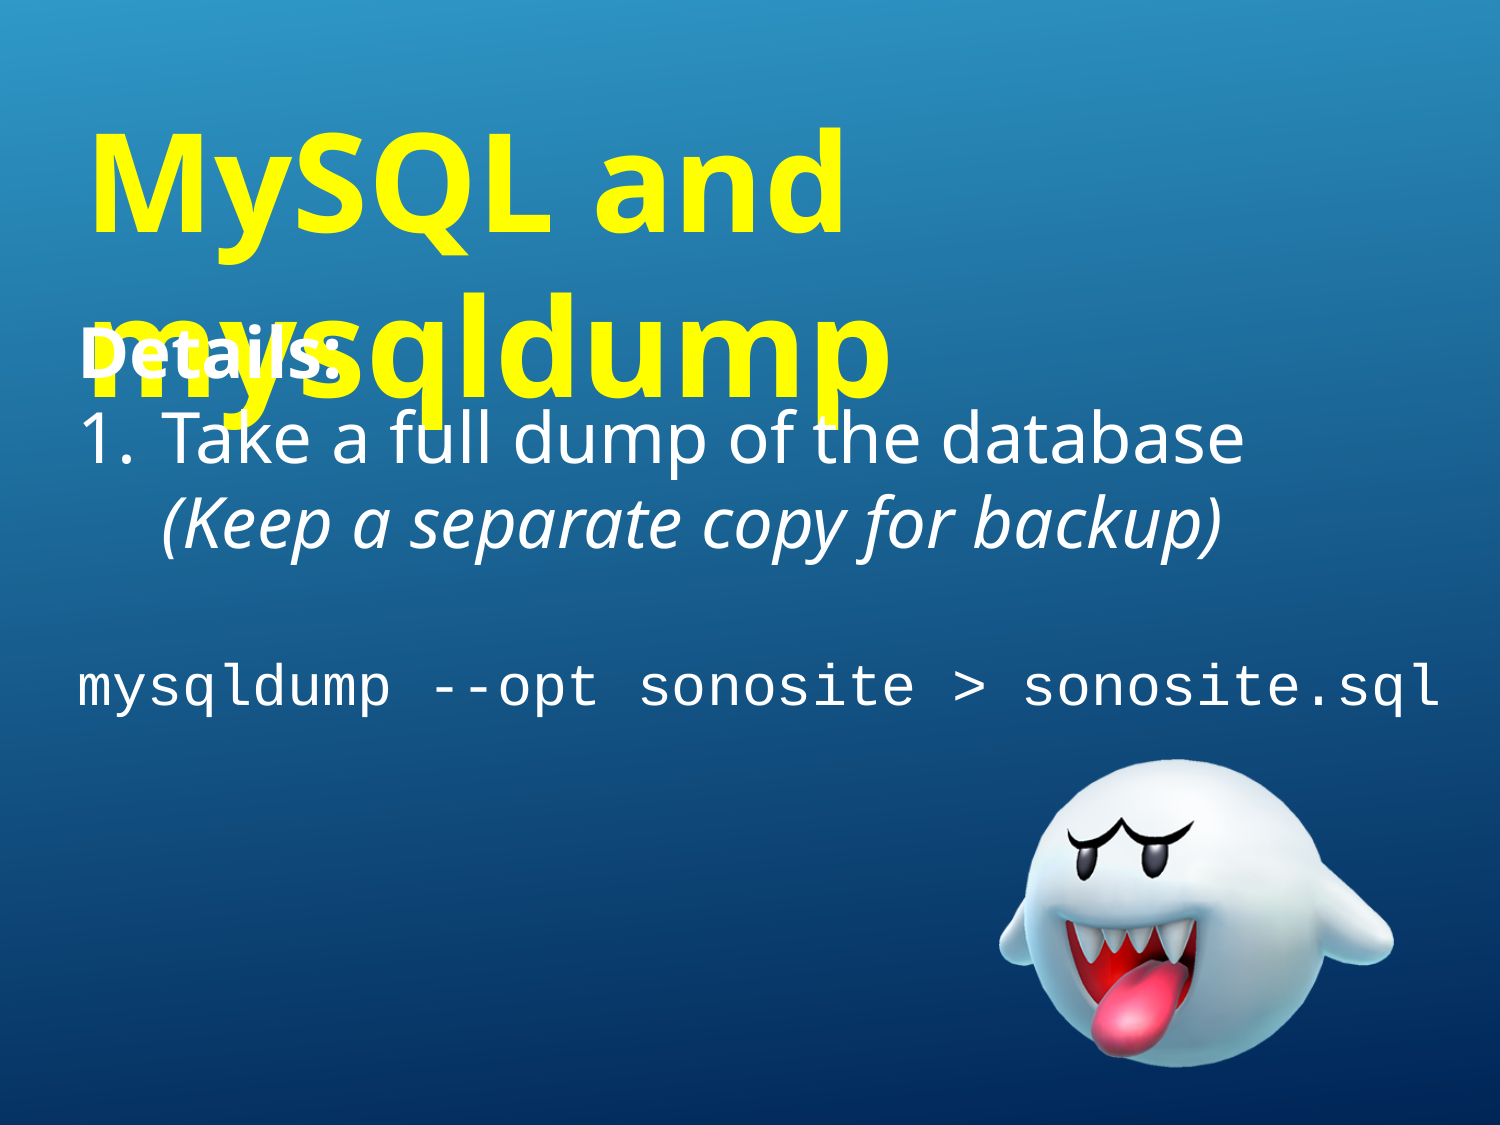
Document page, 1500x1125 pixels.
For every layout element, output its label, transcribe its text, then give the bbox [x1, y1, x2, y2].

text_box Details: Take a full dump of the database (Keep a separate copy for backup) mysqldump --opt sonosite > sonosite.sql [62, 299, 1463, 725]
picture [999, 759, 1395, 1068]
text_box MySQL and mysqldump [69, 87, 1475, 433]
